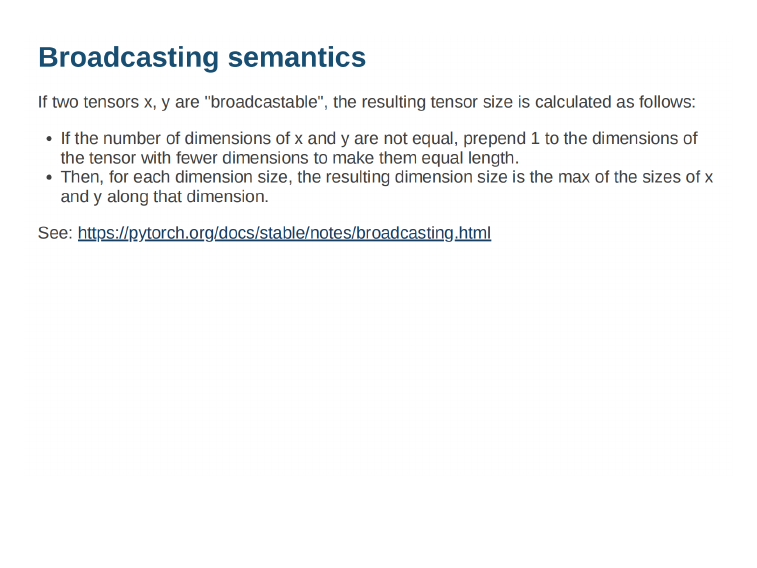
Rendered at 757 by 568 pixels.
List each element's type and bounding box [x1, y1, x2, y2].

picture [23, 35, 733, 476]
